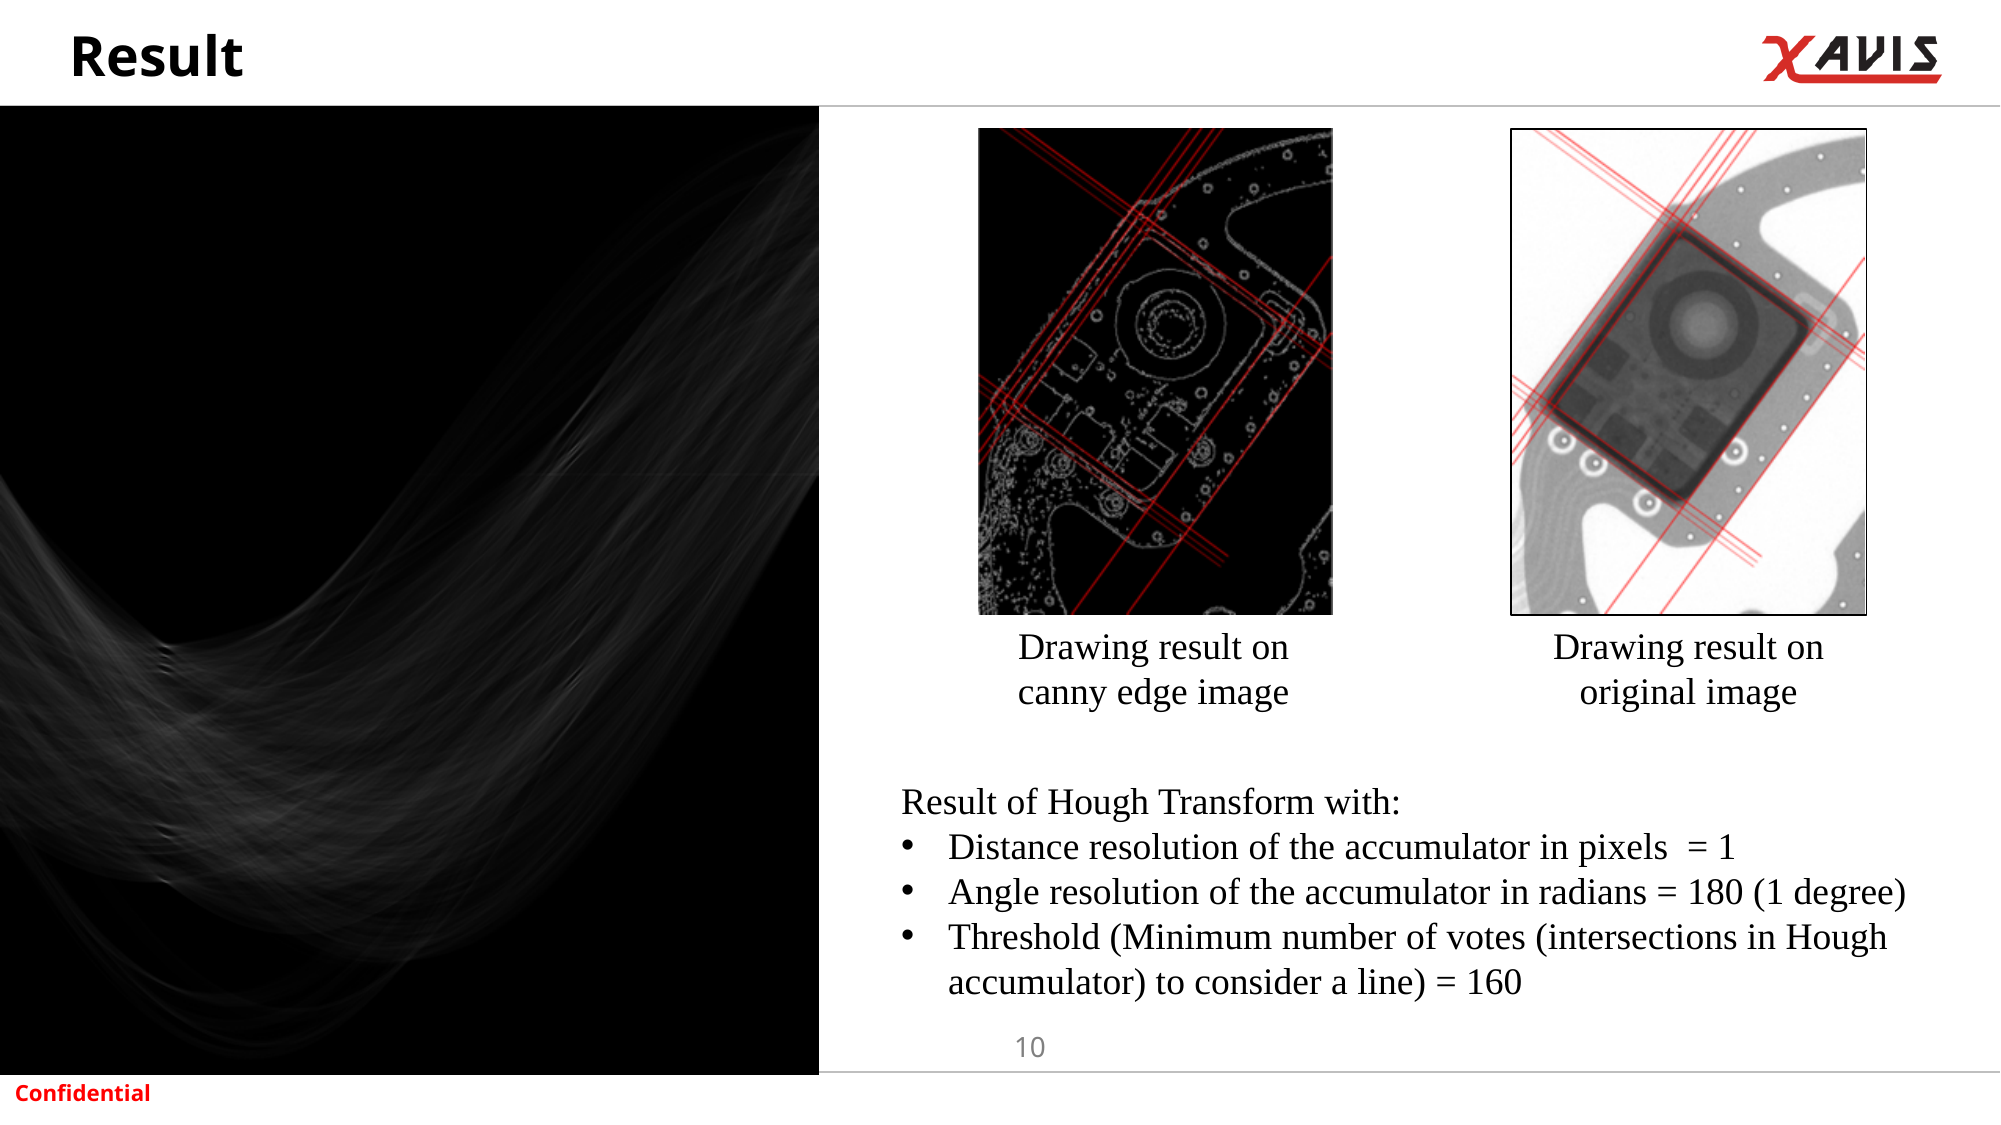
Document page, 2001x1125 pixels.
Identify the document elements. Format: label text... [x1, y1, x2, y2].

title Result [55, 23, 1270, 85]
picture [1756, 26, 1946, 89]
text_box Result of Hough Transform with: Distance resolution of the accumulator in pixels = 1 Angle resolution of the accumulator in radians = 180 (1 degree) Threshold (Minimum number of votes (intersections in Hough accumulator) to consider a line) = 160 [886, 769, 2000, 1010]
picture [1512, 128, 1865, 616]
picture [0, 105, 819, 1075]
picture [977, 128, 1333, 616]
text_box Drawing result on canny edge image [977, 621, 1330, 720]
text_box Drawing result on original image [1512, 621, 1865, 720]
